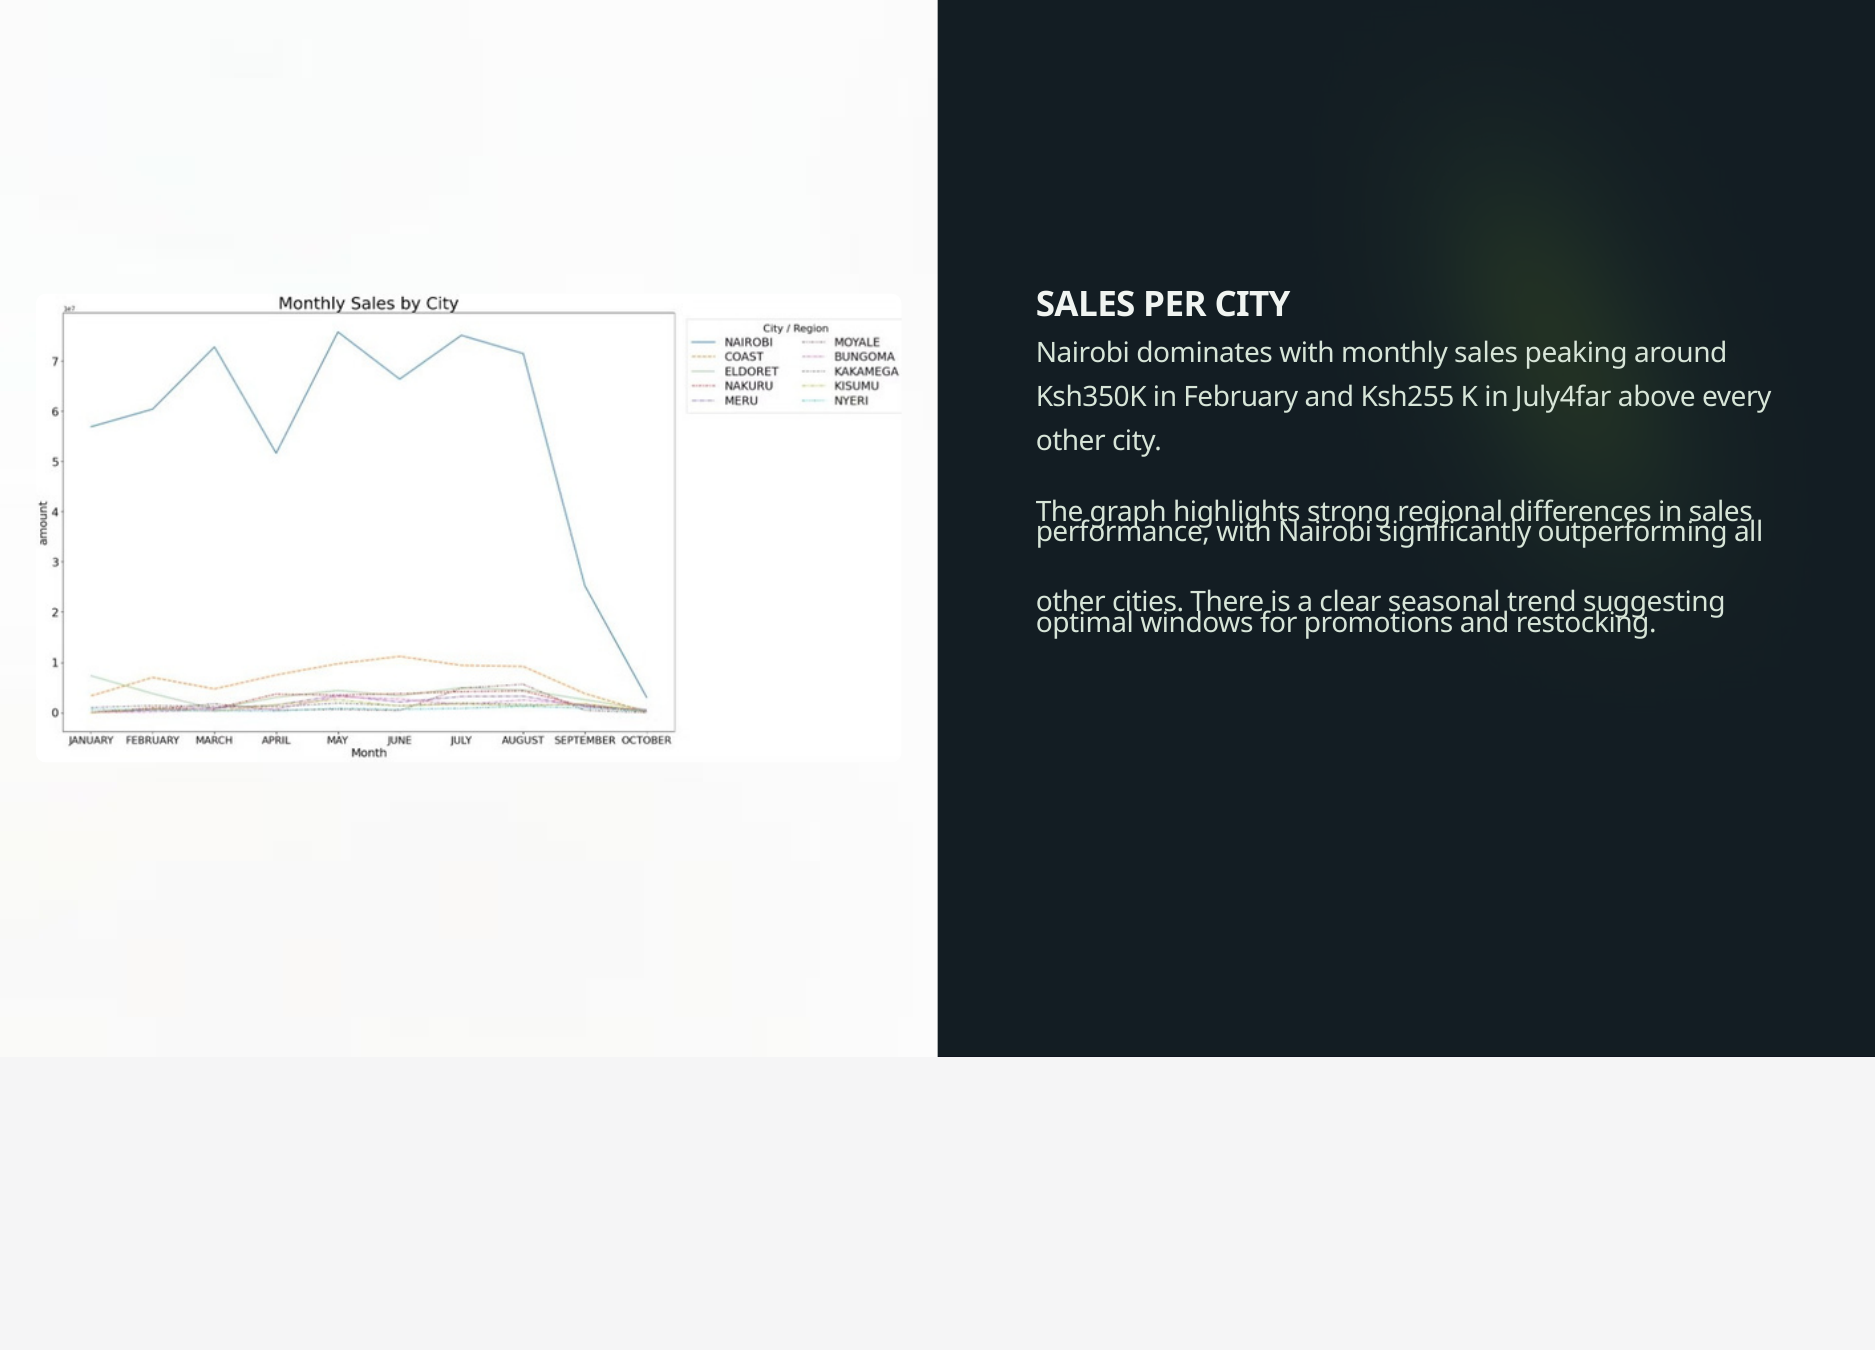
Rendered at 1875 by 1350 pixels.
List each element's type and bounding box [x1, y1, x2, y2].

text_box [35, 293, 902, 763]
text_box [0, 0, 1875, 1057]
